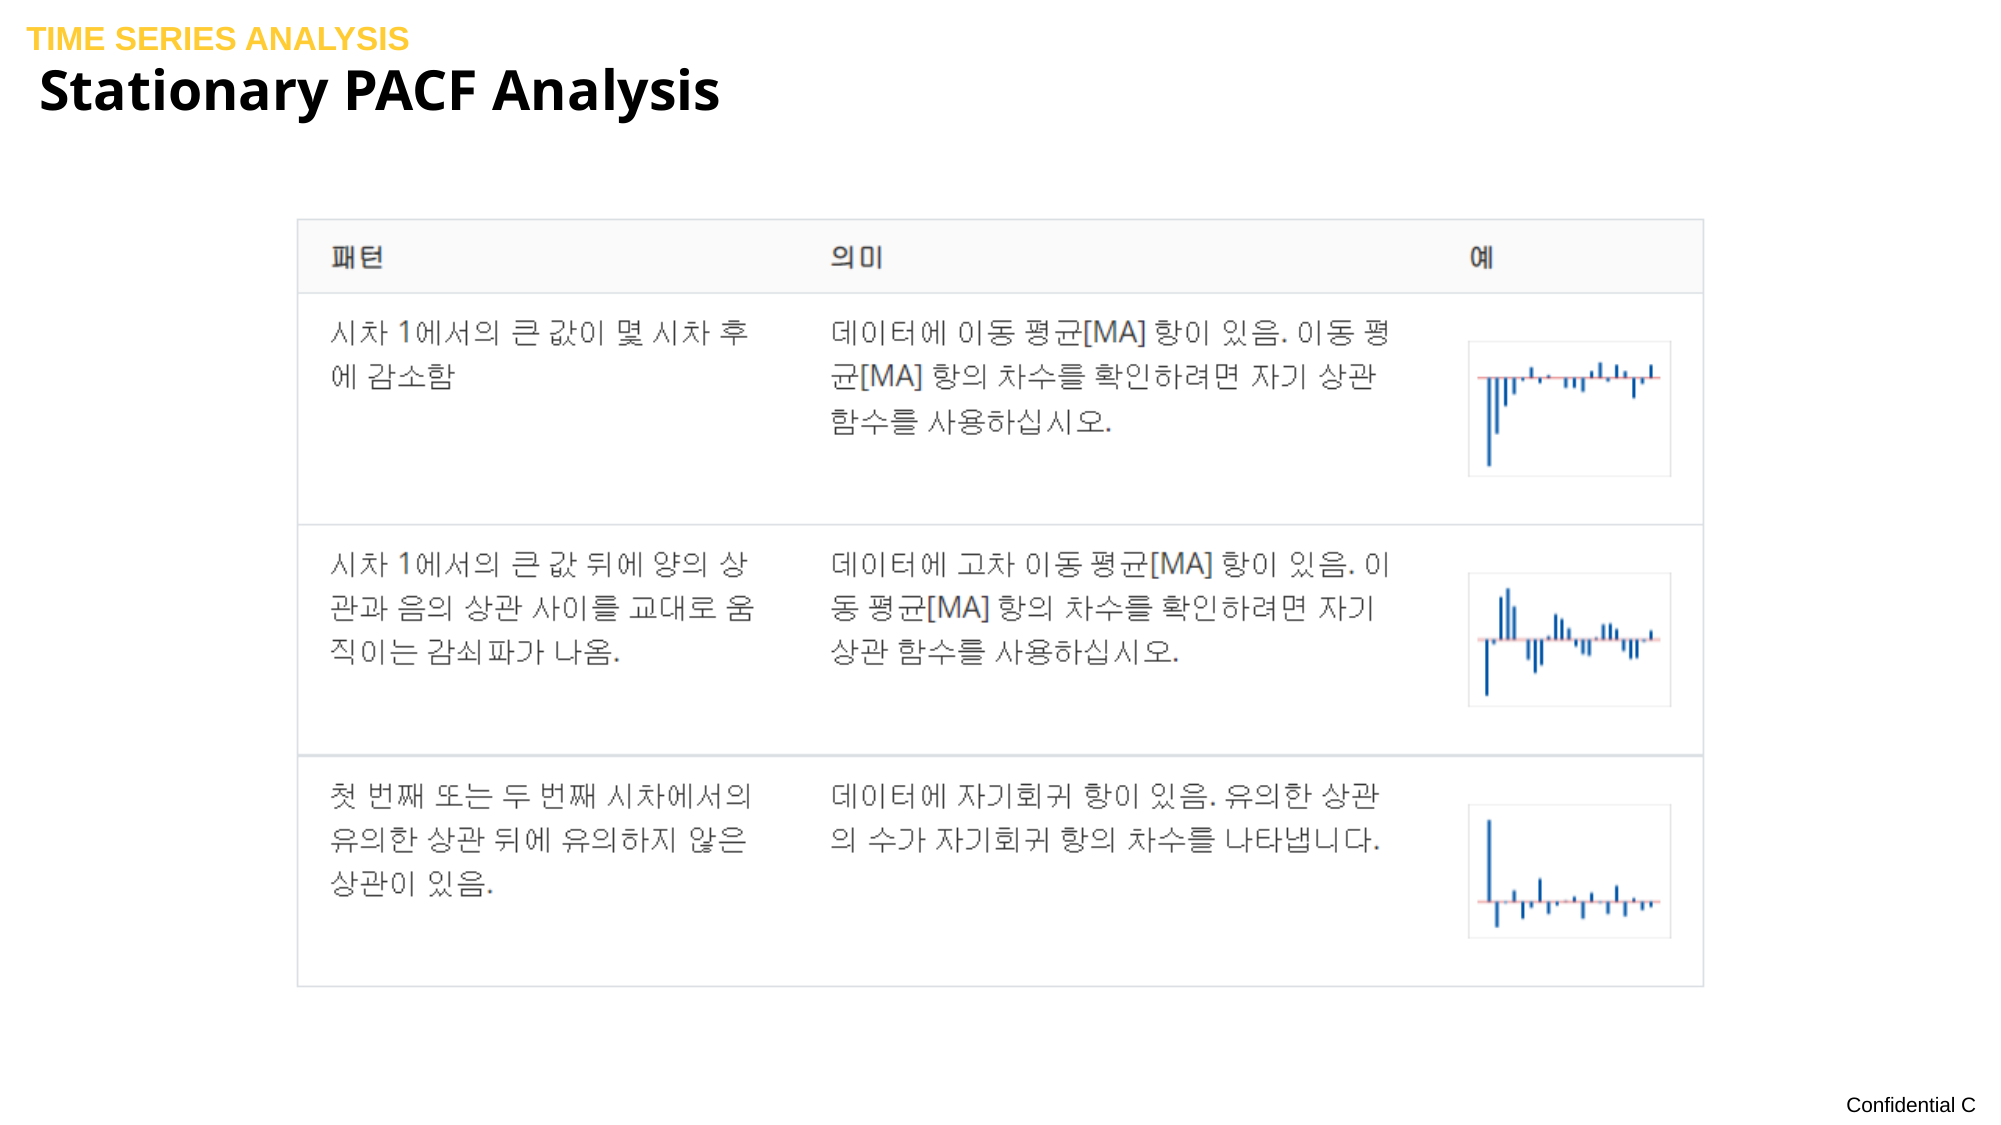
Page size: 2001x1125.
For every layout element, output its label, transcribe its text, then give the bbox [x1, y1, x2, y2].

title Stationary PACF Analysis [39, 64, 1961, 122]
list Time series Analysis [26, 21, 1948, 58]
picture [283, 208, 1717, 1000]
